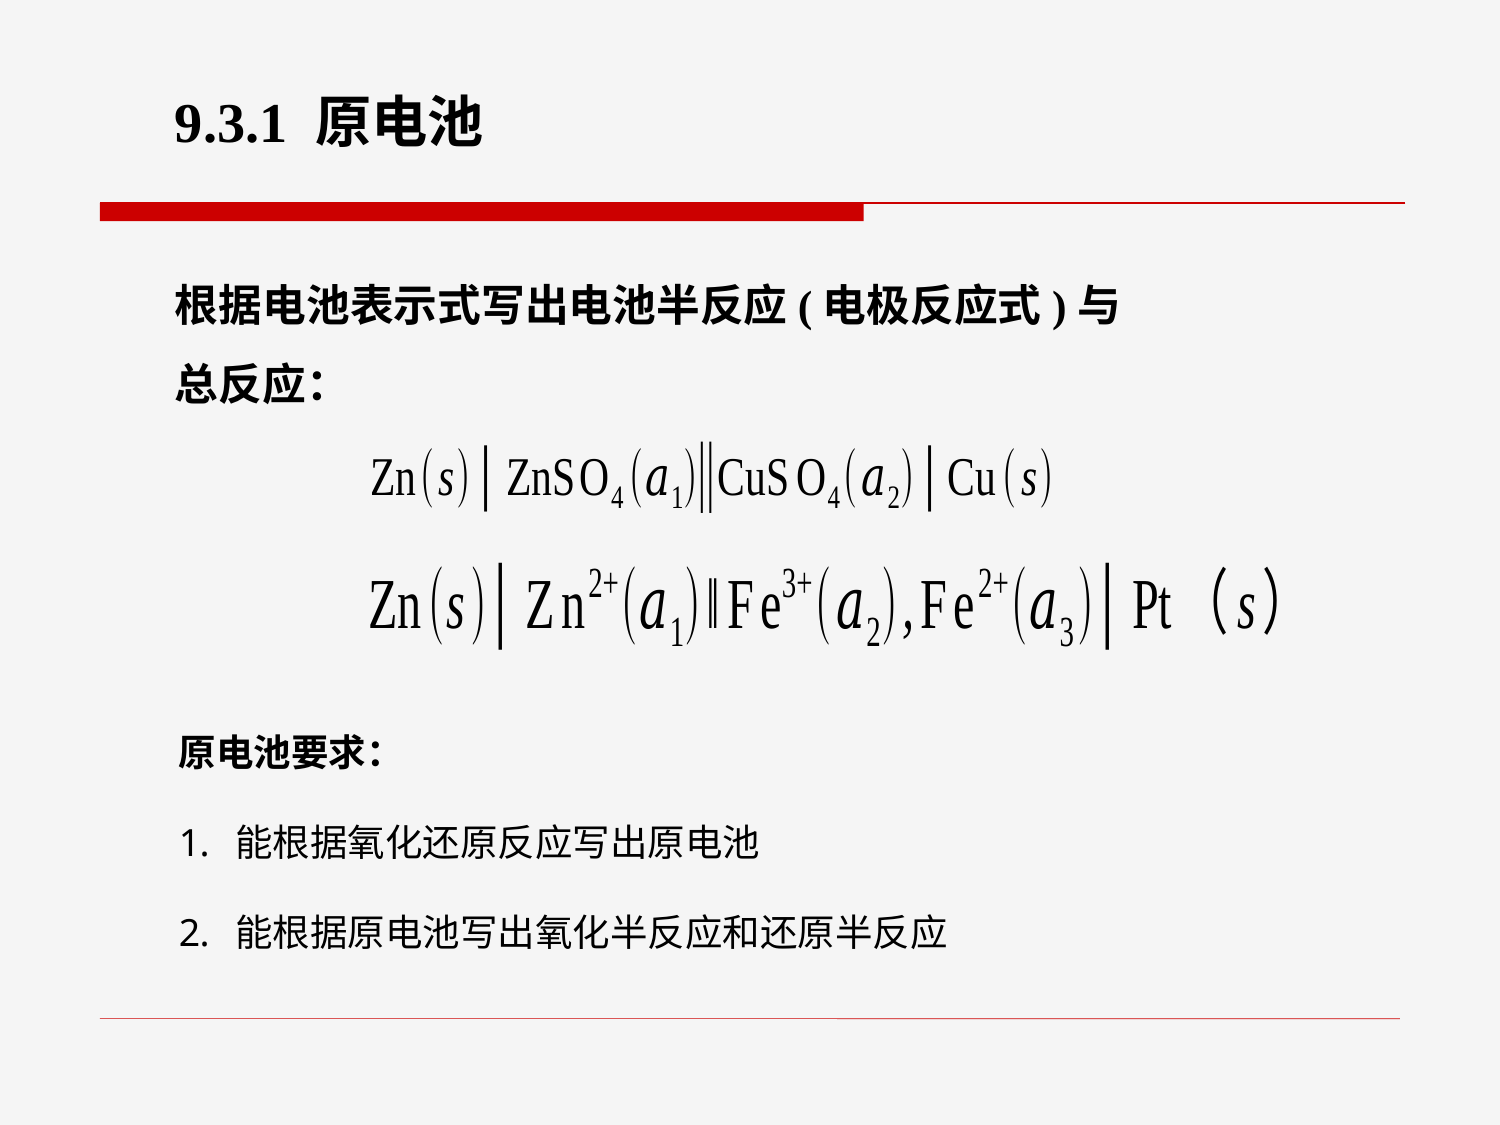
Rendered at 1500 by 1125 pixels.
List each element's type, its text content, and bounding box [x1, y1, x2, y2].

text_box 9.3.1 原电池 [160, 78, 1152, 161]
text_box 原电池要求： 能根据氧化还原反应写出原电池 能根据原电池写出氧化半反应和还原半反应 [164, 721, 963, 962]
text_box 根据电池表示式写出电池半反应(电极反应式)与总反应： [160, 244, 1156, 417]
